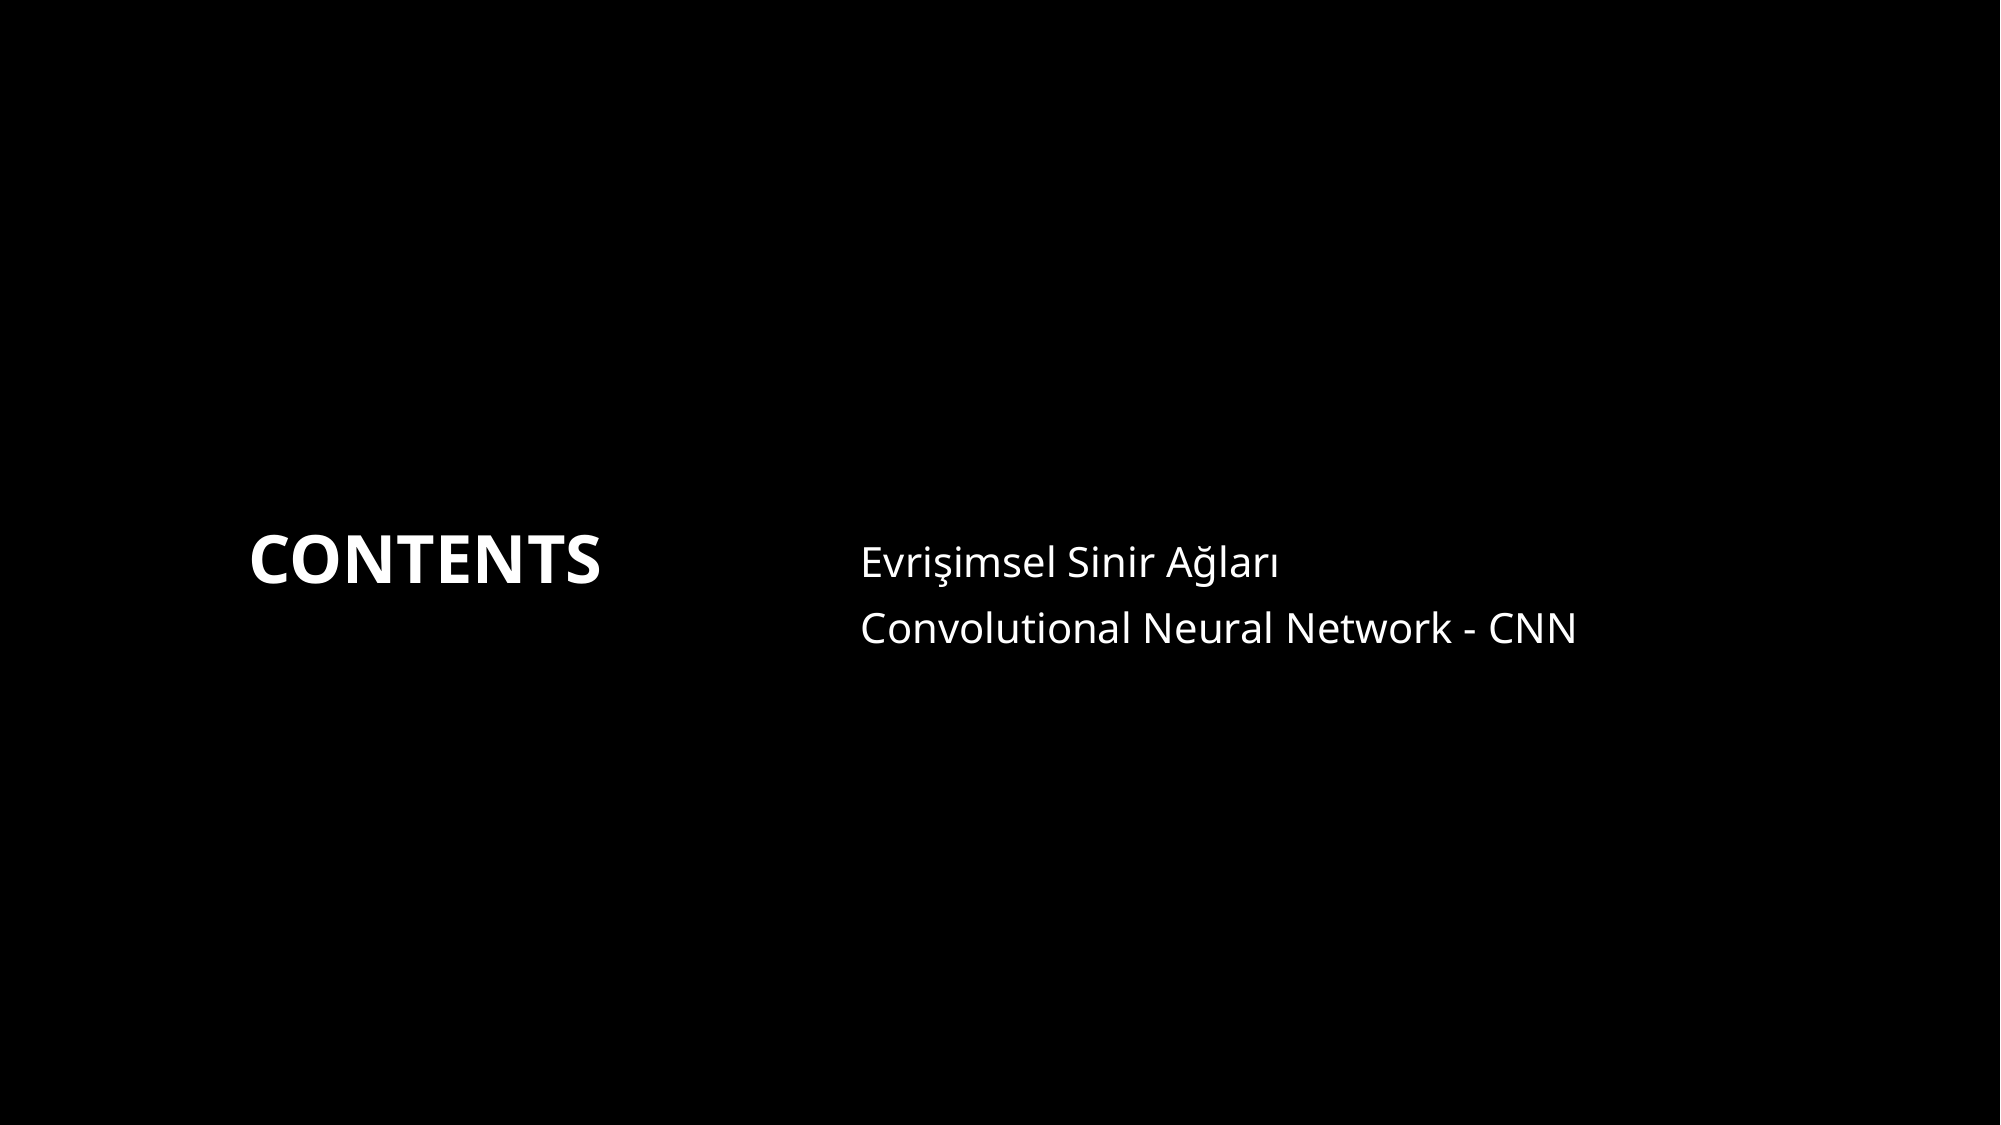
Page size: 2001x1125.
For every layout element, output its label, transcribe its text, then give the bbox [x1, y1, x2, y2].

list Evrişimsel Sinir Ağları Convolutional Neural Network - CNN [845, 182, 1848, 942]
title Contents [157, 182, 694, 942]
